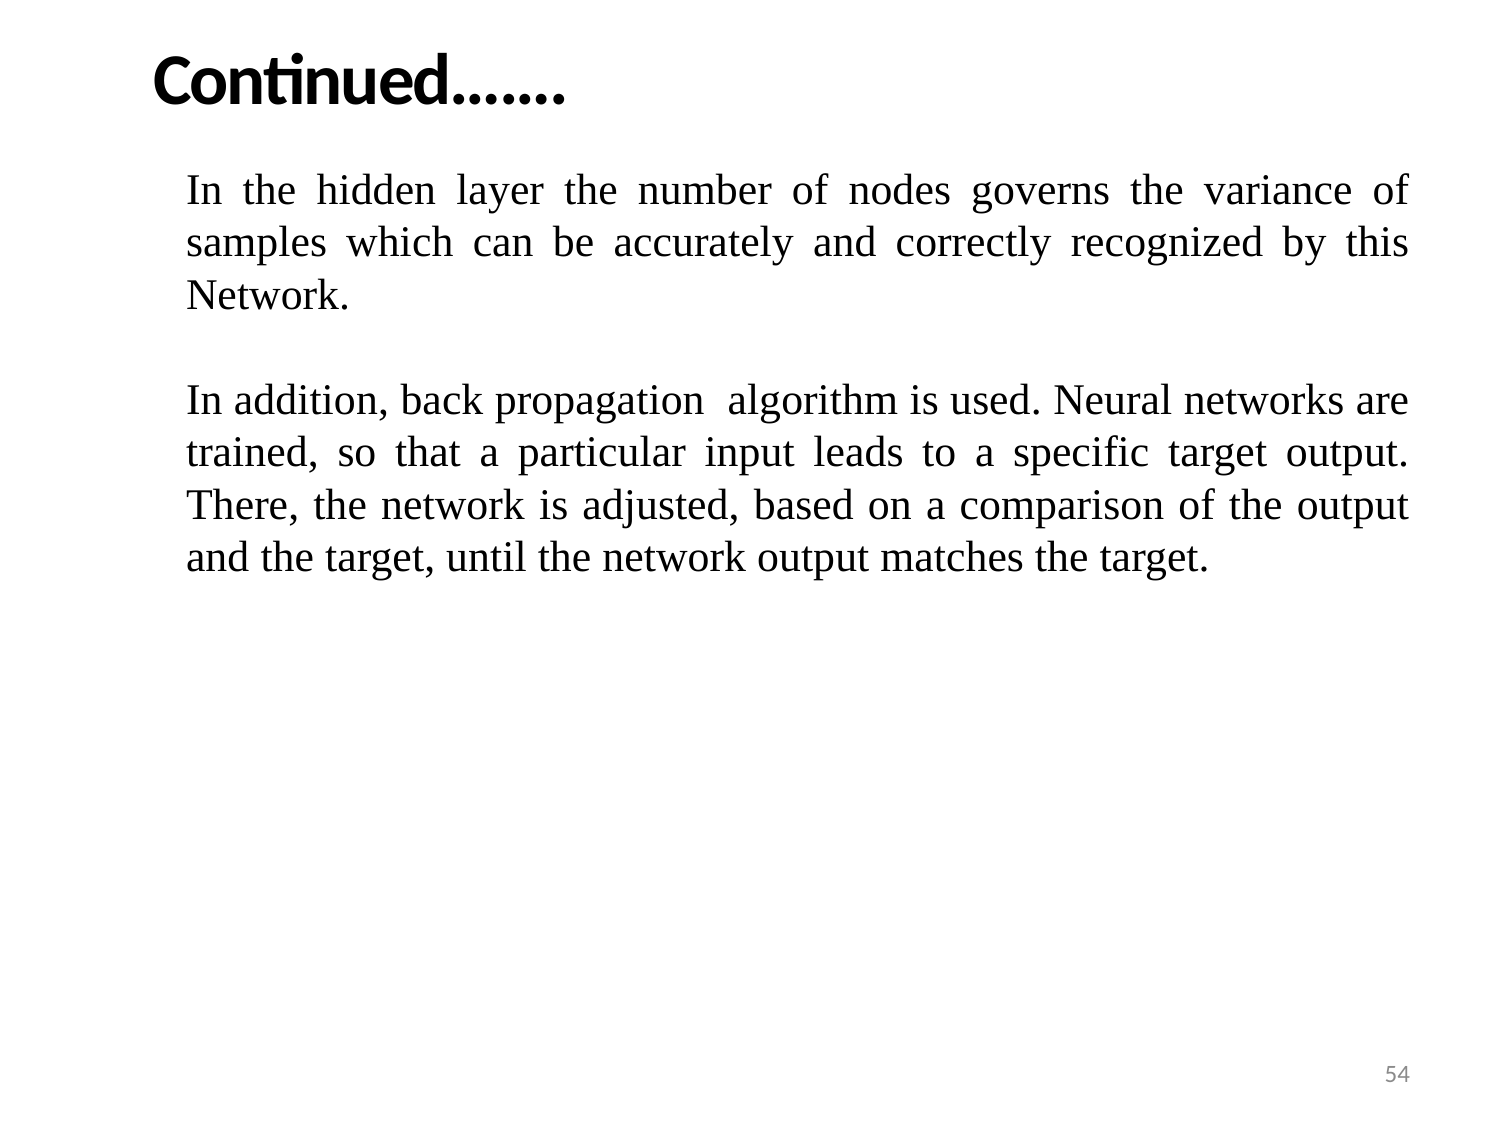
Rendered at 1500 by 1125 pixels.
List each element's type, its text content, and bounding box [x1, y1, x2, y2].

text_box In the hidden layer the number of nodes governs the variance of samples which can be accurately and correctly recognized by this Network. In addition, back propagation algorithm is used. Neural networks are trained, so that a particular input leads to a specific target output. There, the network is adjusted, based on a comparison of the output and the target, until the network output matches the target. [172, 154, 1424, 588]
text_box Continued……. [151, 29, 836, 119]
slide_number 54 [1074, 1042, 1425, 1103]
